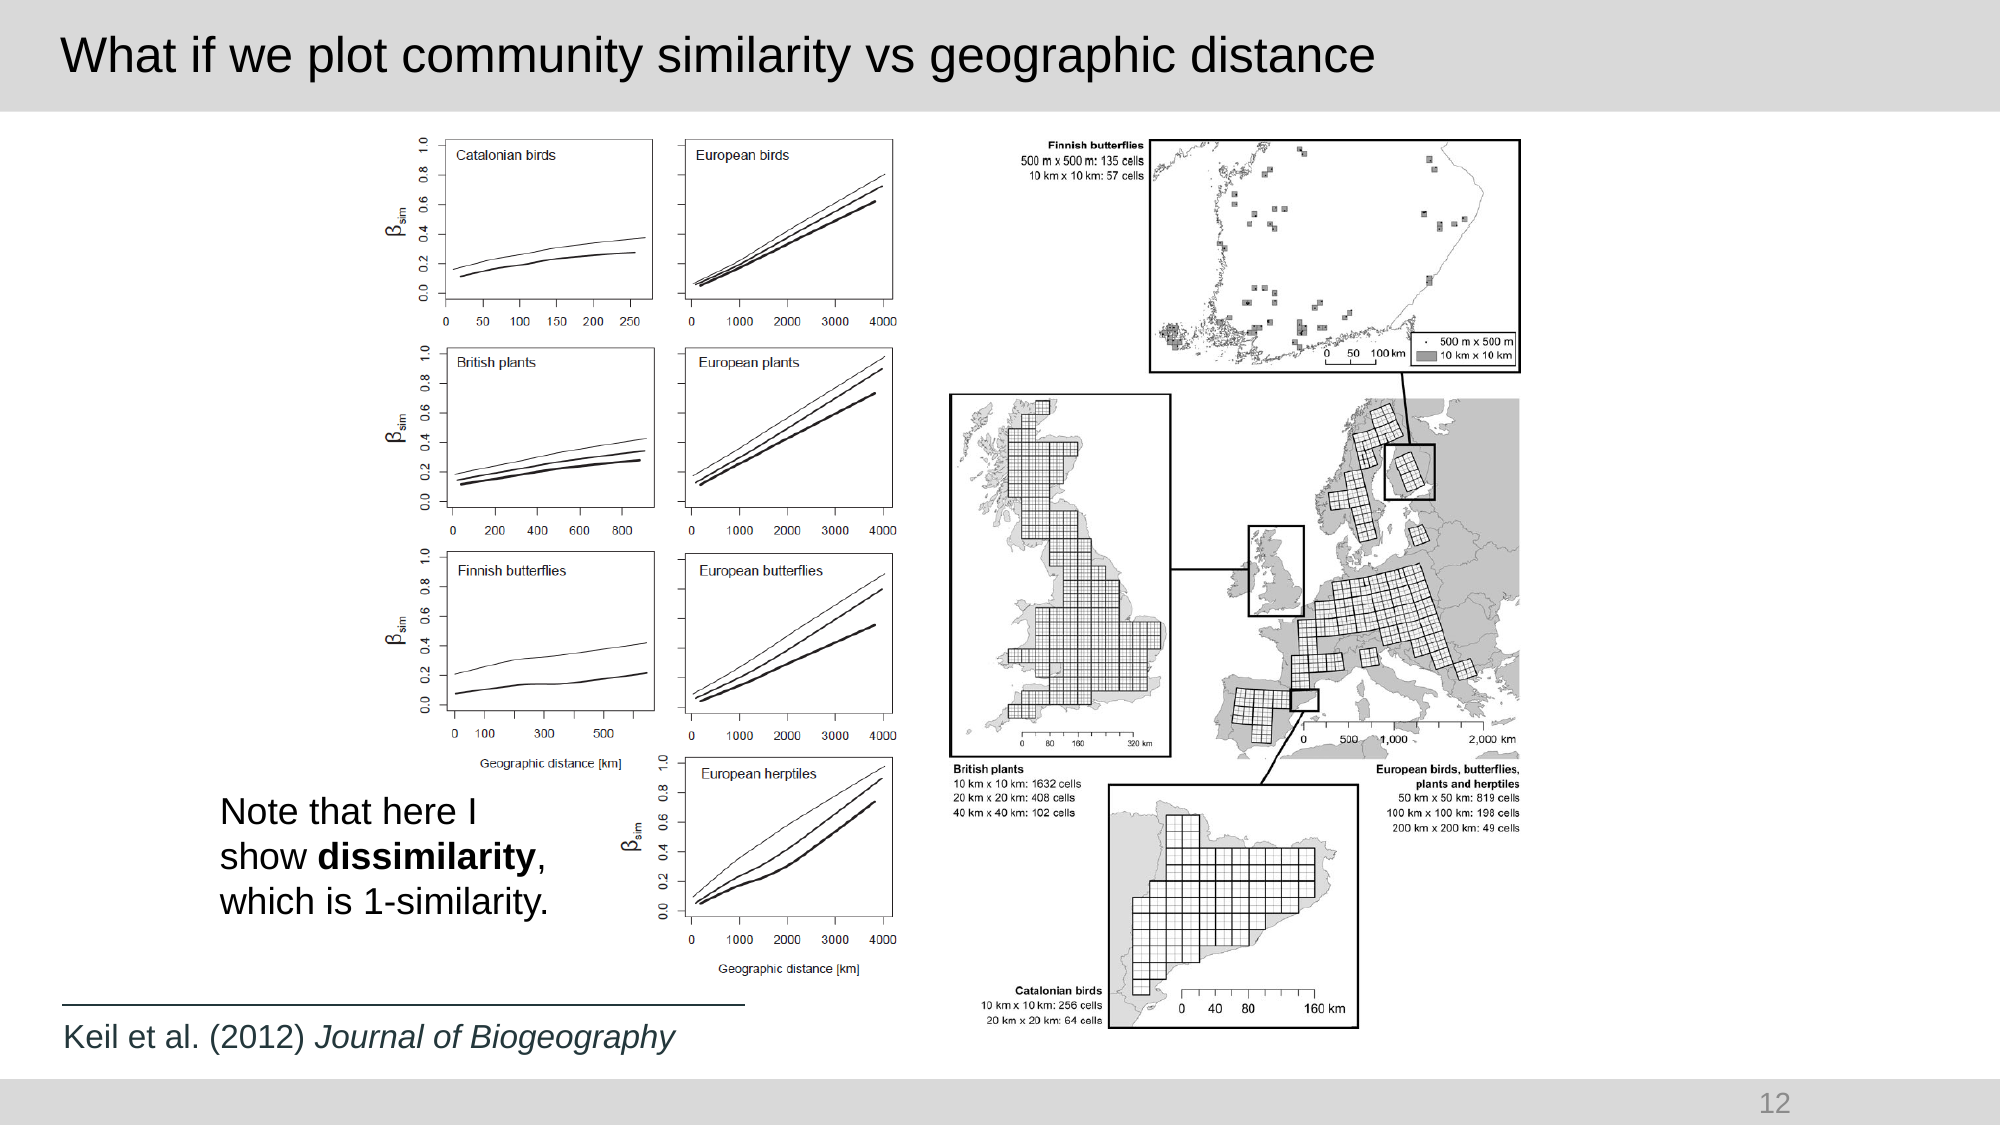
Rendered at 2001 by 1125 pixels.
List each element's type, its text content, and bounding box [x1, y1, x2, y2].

slide_number 12 [1550, 1079, 2000, 1125]
title What if we plot community similarity vs geographic distance [0, 0, 2000, 112]
text_box Keil et al. (2012) Journal of Biogeography [48, 1008, 1096, 1063]
footer [0, 1079, 1550, 1125]
picture [375, 128, 902, 981]
picture [939, 128, 1539, 1041]
text_box Note that here I show dissimilarity, which is 1-similarity. [205, 779, 375, 930]
